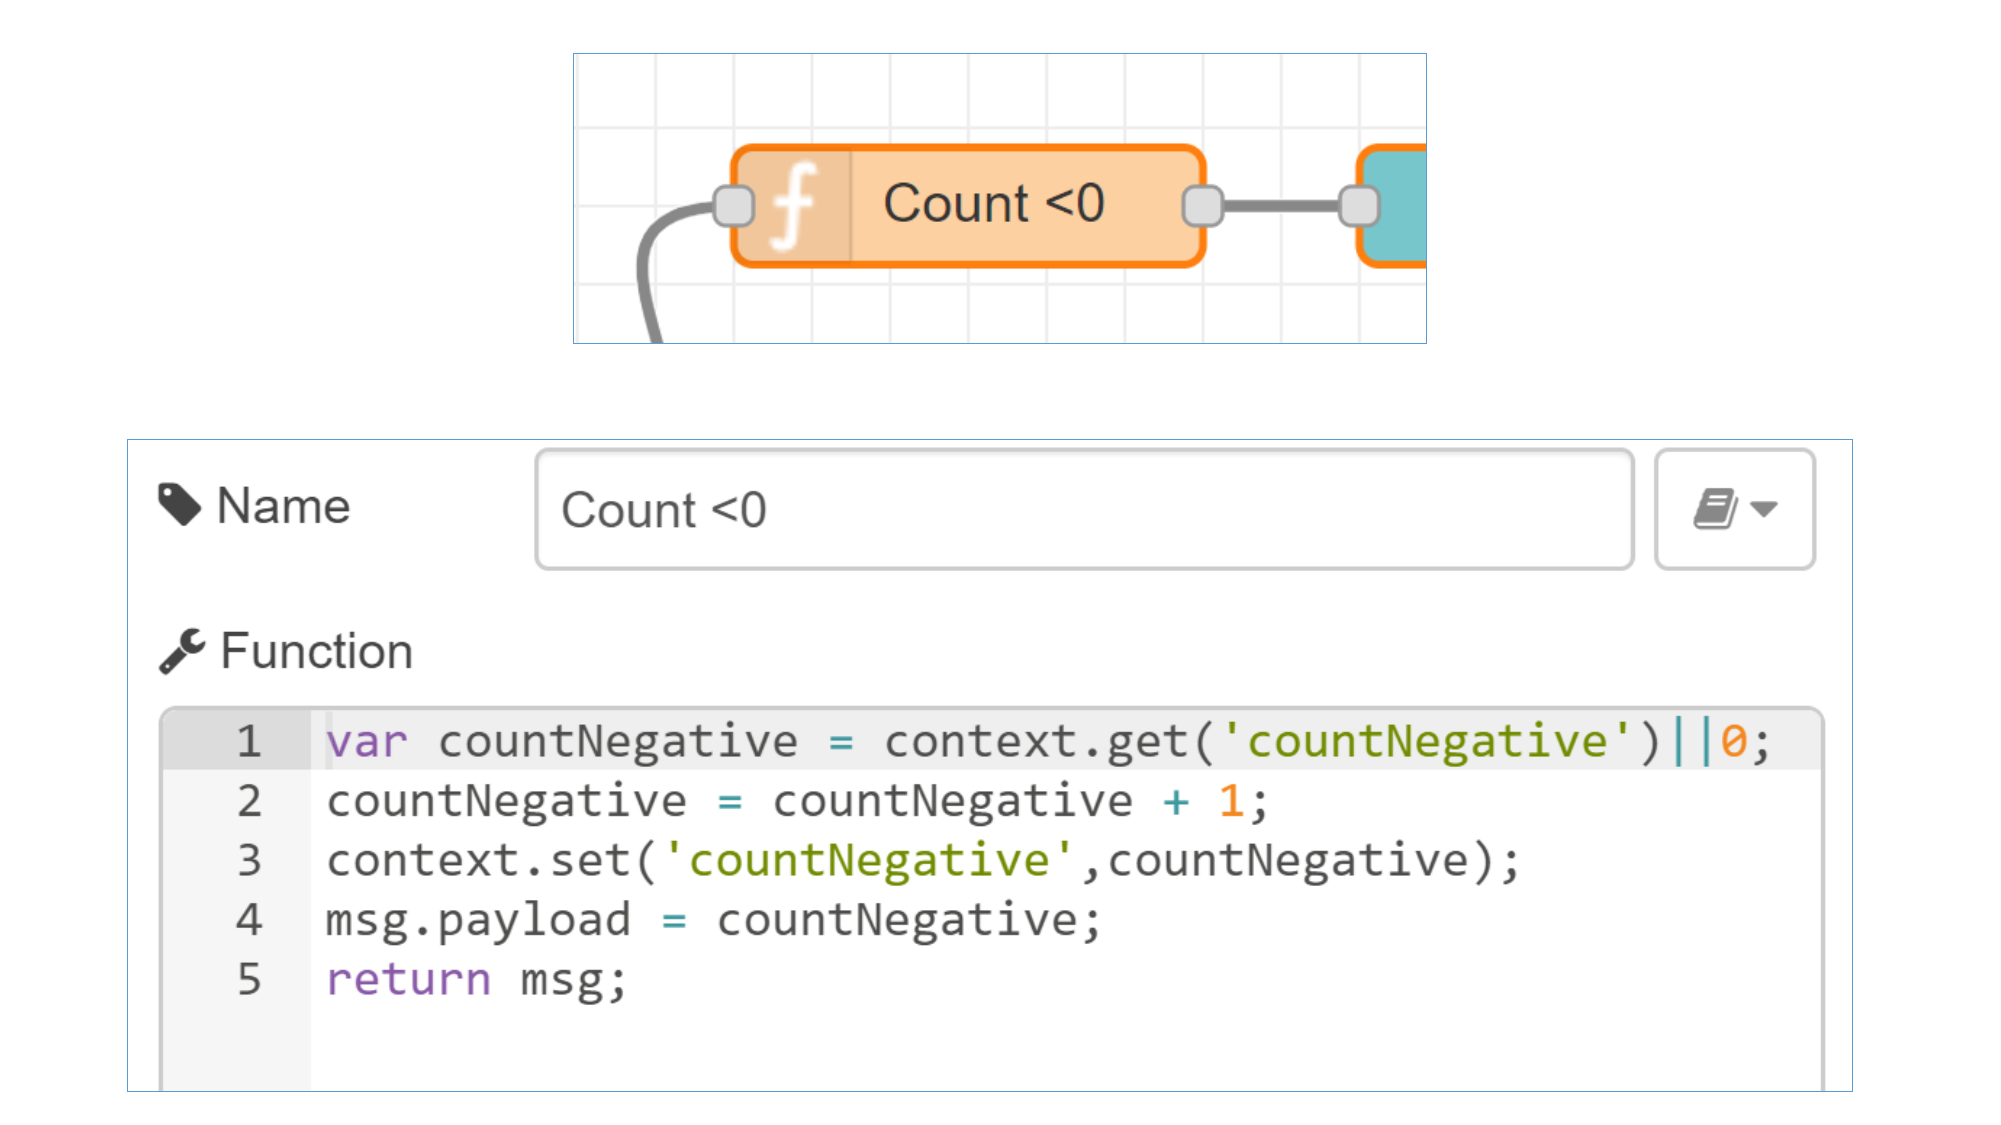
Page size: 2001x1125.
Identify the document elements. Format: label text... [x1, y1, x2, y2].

slide_number 58 [1412, 1042, 1863, 1103]
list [127, 439, 1853, 1092]
picture [573, 53, 1427, 344]
